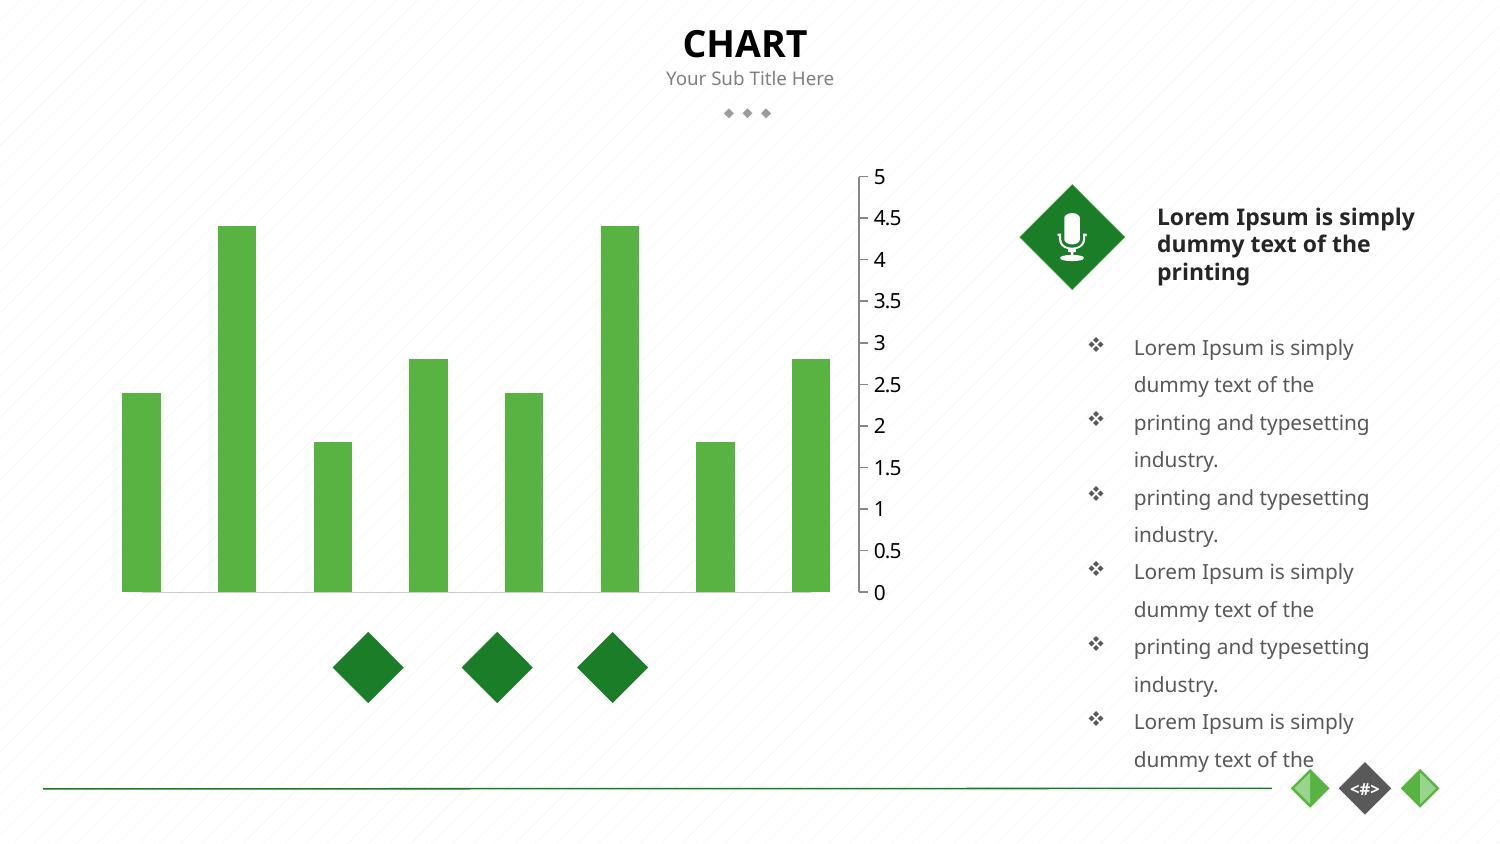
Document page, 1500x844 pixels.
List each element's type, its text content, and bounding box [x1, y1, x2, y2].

text_box Lorem Ipsum is simply dummy text of the printing [1142, 195, 1448, 293]
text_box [342, 642, 638, 693]
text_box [1034, 199, 1110, 275]
text_box Lorem Ipsum is simply dummy text of the printing and typesetting industry. printing and typesetting industry. Lorem Ipsum is simply dummy text of the printing and typesetting industry. Lorem Ipsum is simply dummy text of the [1072, 314, 1448, 779]
chart [76, 152, 918, 616]
slide_number 29 [1333, 779, 1397, 808]
title CHART [112, 0, 1388, 85]
